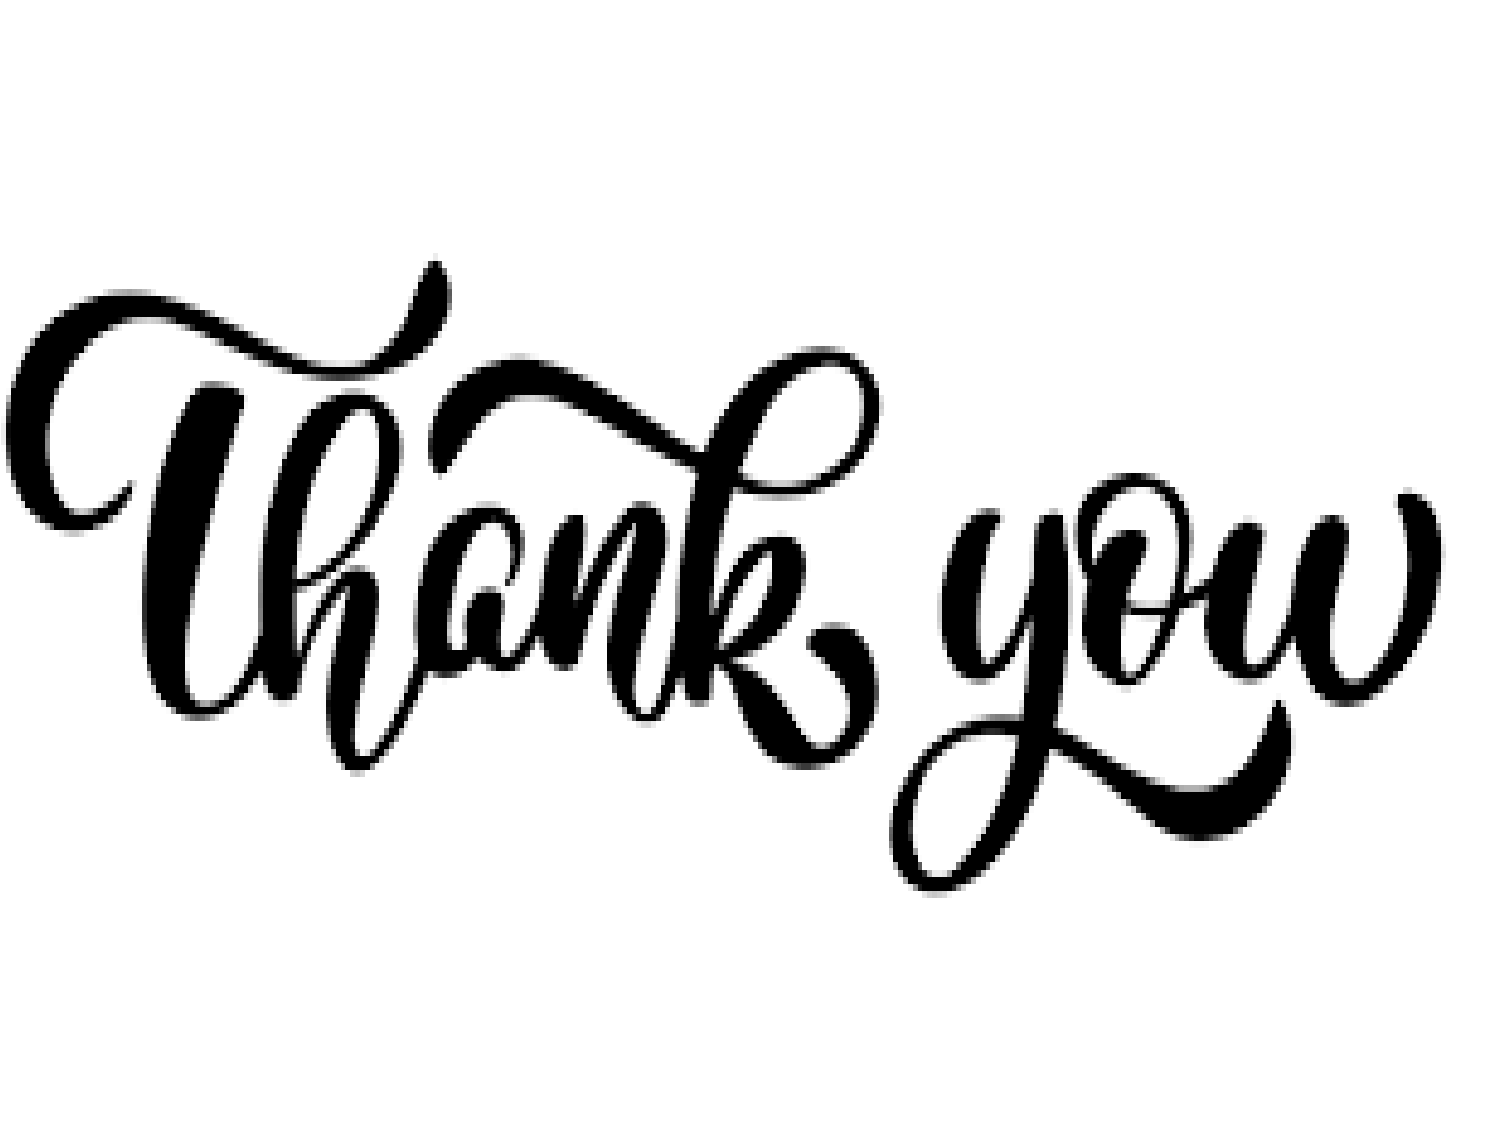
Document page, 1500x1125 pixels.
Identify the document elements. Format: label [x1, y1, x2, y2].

list [0, 0, 1500, 1125]
